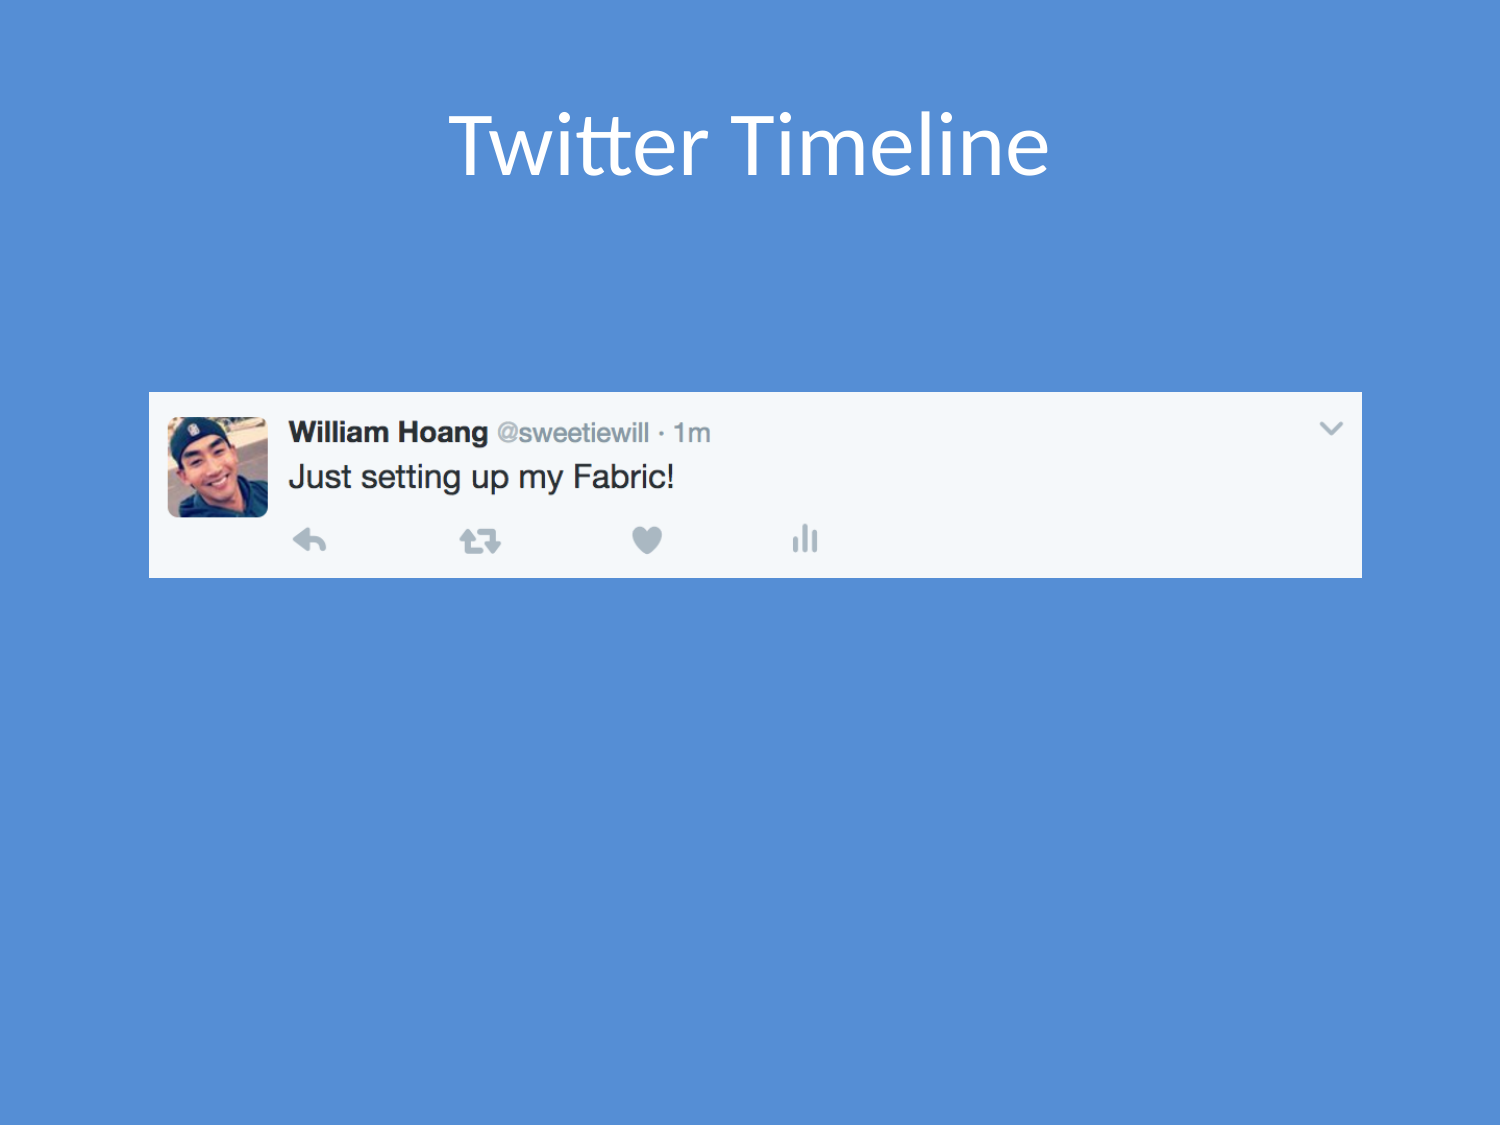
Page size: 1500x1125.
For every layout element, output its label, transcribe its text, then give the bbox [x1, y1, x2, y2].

title Twitter Timeline [75, 45, 1425, 233]
picture [148, 391, 1362, 578]
